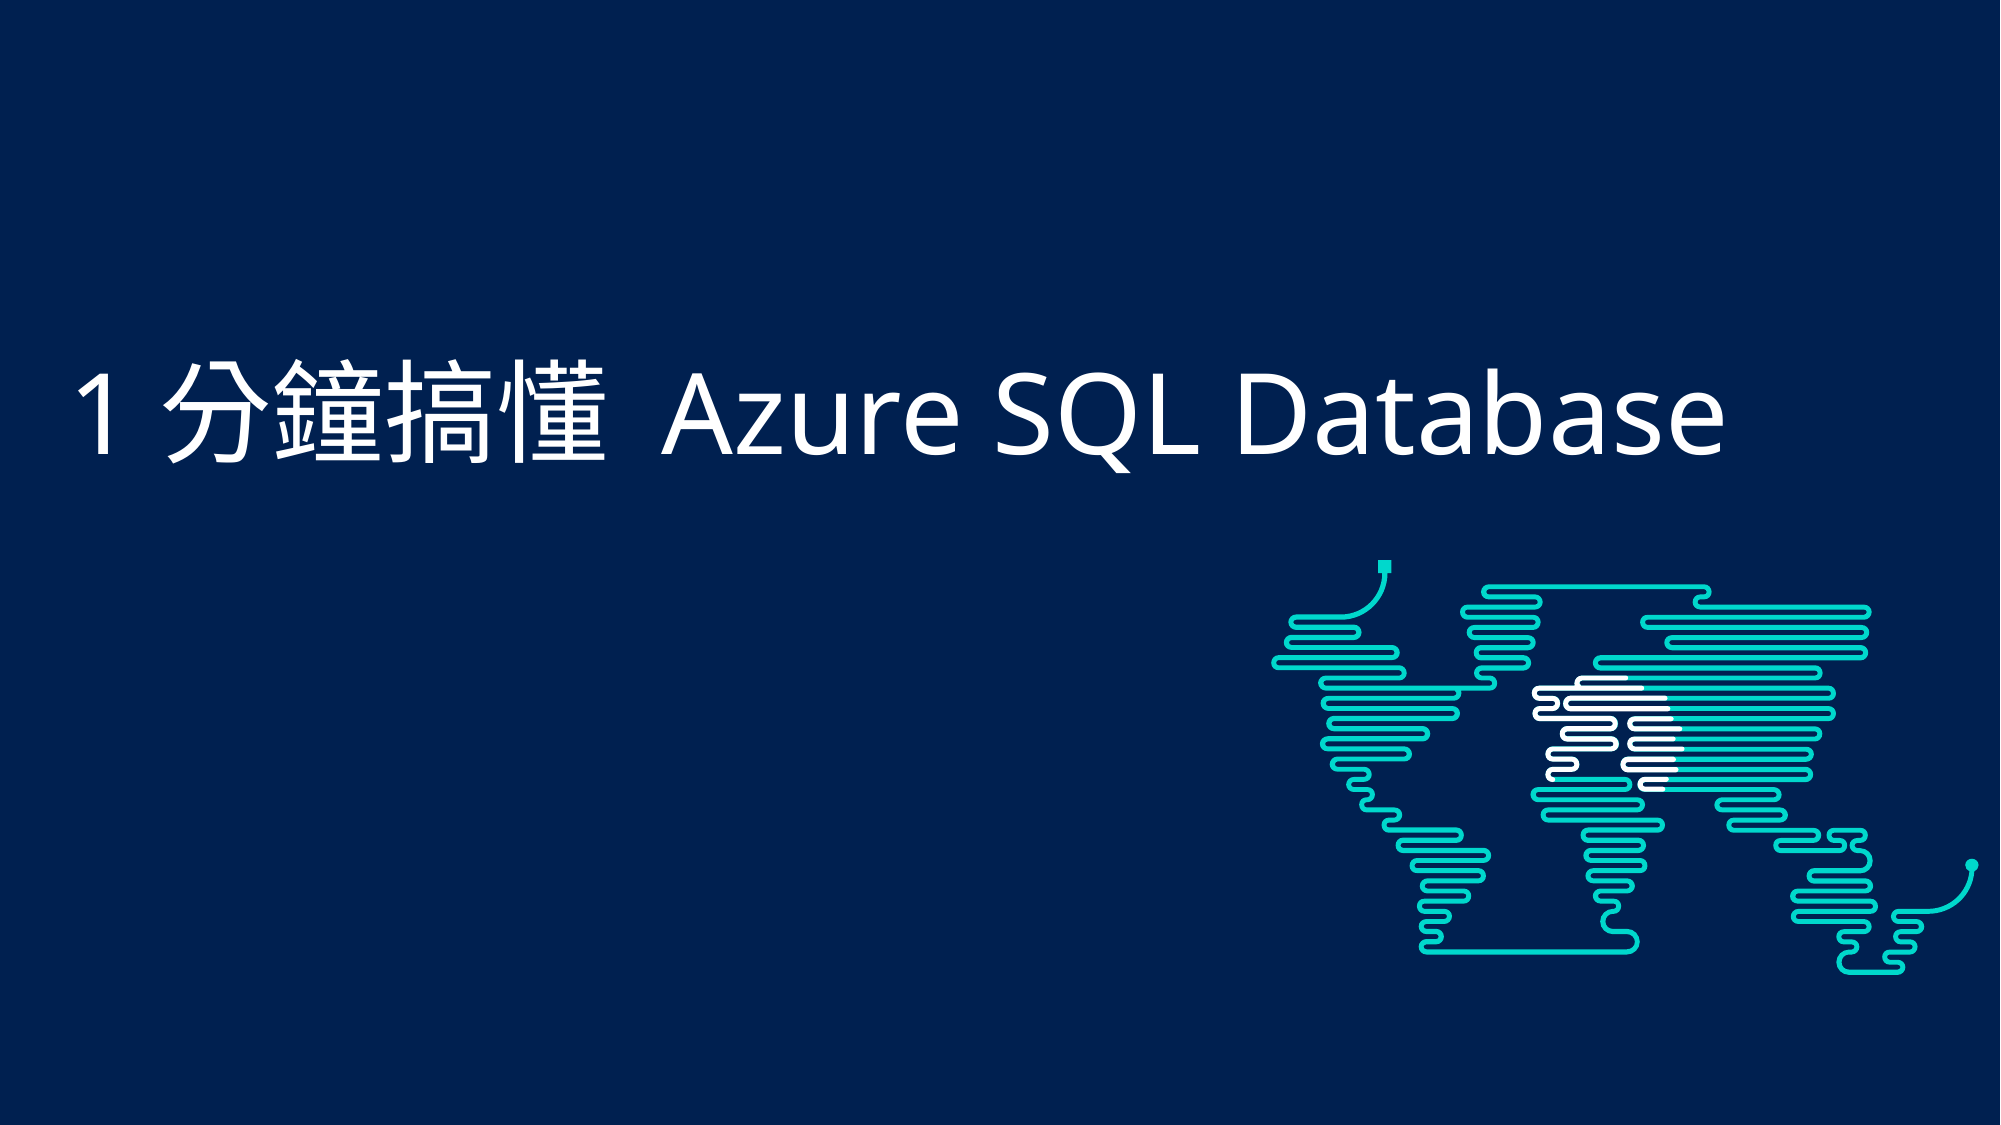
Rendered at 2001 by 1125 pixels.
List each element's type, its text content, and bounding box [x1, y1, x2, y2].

title 1分鐘搞懂 Azure SQL Database [44, 194, 1883, 638]
